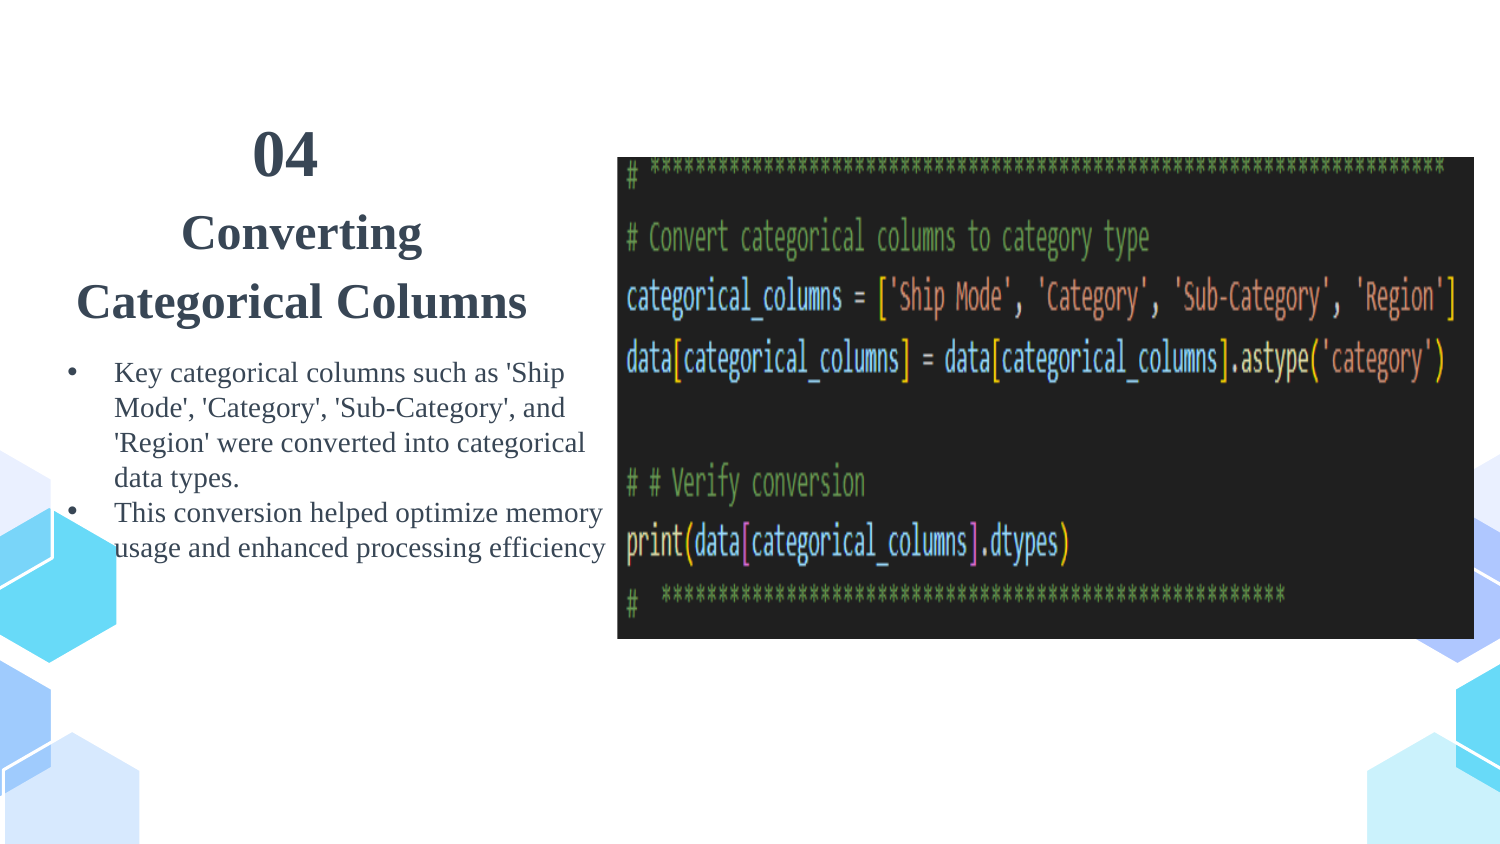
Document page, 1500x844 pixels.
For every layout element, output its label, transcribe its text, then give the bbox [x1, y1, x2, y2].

picture [617, 156, 1474, 639]
subtitle Key categorical columns such as 'Ship Mode', 'Category', 'Sub-Category', and 'Region' were converted into categorical data types. This conversion helped optimize memory usage and enhanced processing efficiency [52, 338, 612, 590]
text_box 04 [235, 119, 337, 170]
subtitle Converting Categorical Columns [54, 181, 550, 344]
